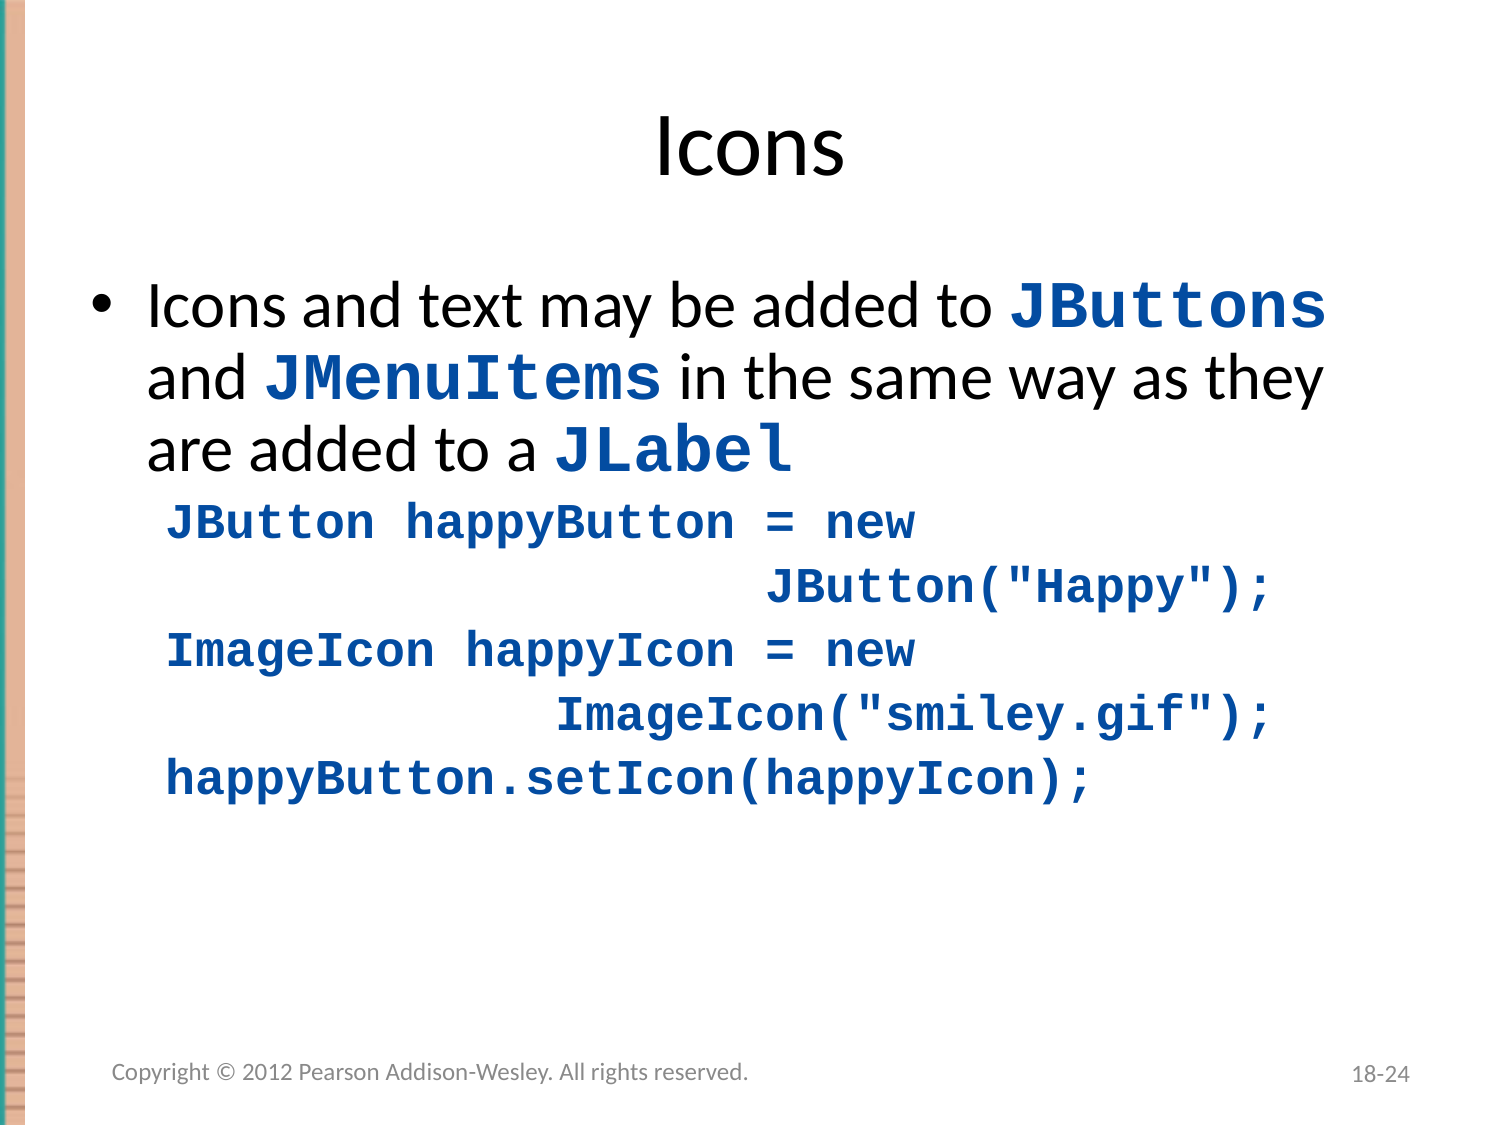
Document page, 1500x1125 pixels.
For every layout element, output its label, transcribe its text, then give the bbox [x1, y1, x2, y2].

slide_number 18-24 [1074, 1042, 1425, 1103]
list Icons and text may be added to JButtons and JMenuItems in the same way as they are added to a JLabel JButton happyButton = new JButton("Happy"); ImageIcon happyIcon = new ImageIcon("smiley.gif"); happyButton.setIcon(happyIcon); [74, 262, 1426, 1006]
picture [0, 0, 25, 1125]
title Icons [74, 44, 1426, 233]
footer Copyright © 2012 Pearson Addison-Wesley. All rights reserved. [75, 1040, 788, 1100]
